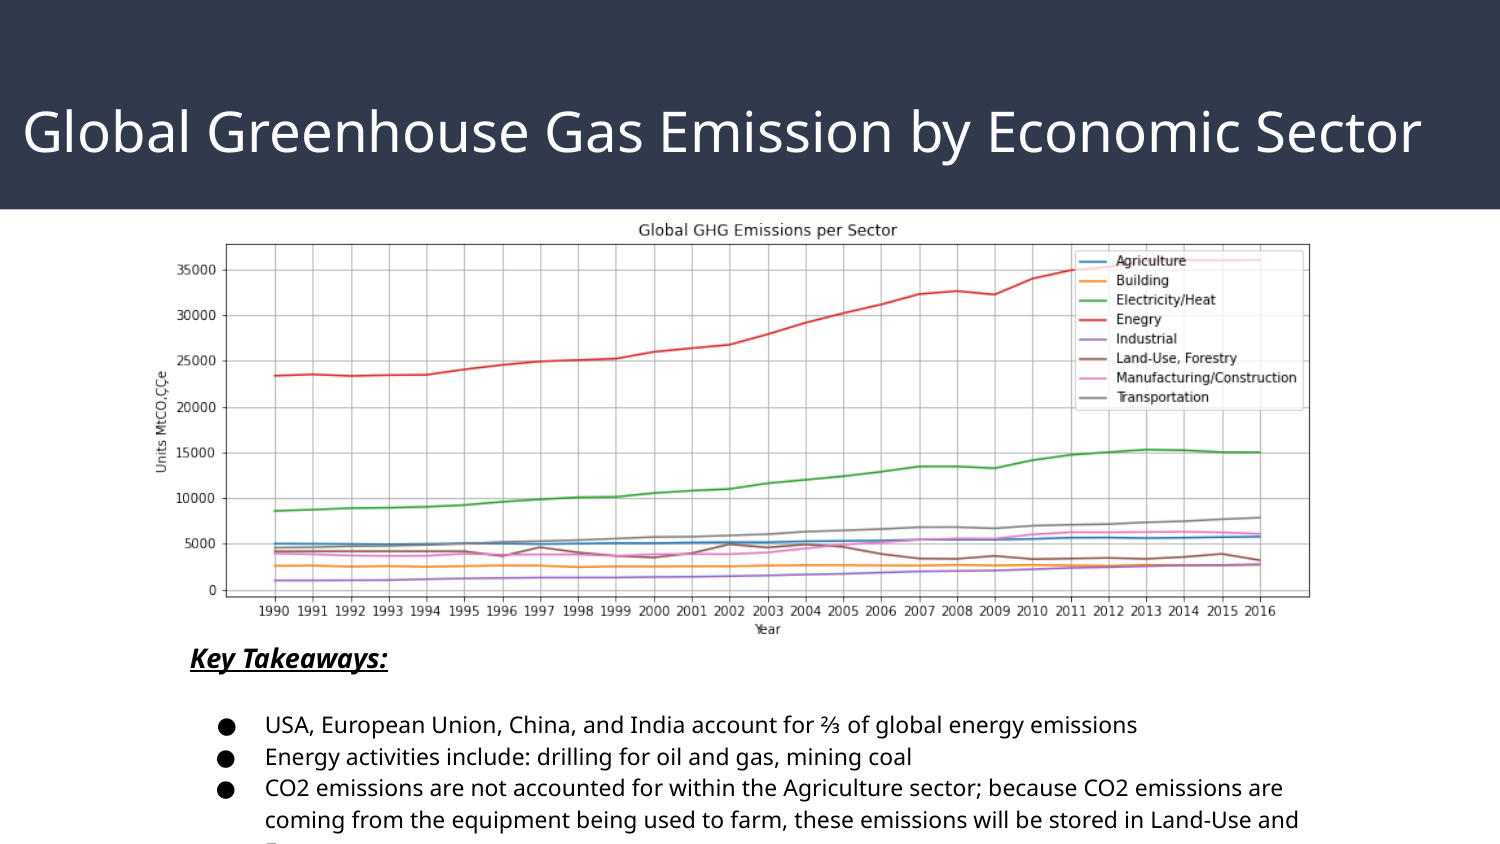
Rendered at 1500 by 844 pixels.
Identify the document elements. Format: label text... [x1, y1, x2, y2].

picture [50, 188, 1450, 656]
text_box Key Takeaways: USA, European Union, China, and India account for ⅔ of global energy emissions Energy activities include: drilling for oil and gas, mining coal CO2 emissions are not accounted for within the Agriculture sector; because CO2 emissions are coming from the equipment being used to farm, these emissions will be stored in Land-Use and Forestry [174, 664, 1326, 835]
title Global Greenhouse Gas Emission by Economic Sector [7, 81, 1500, 184]
